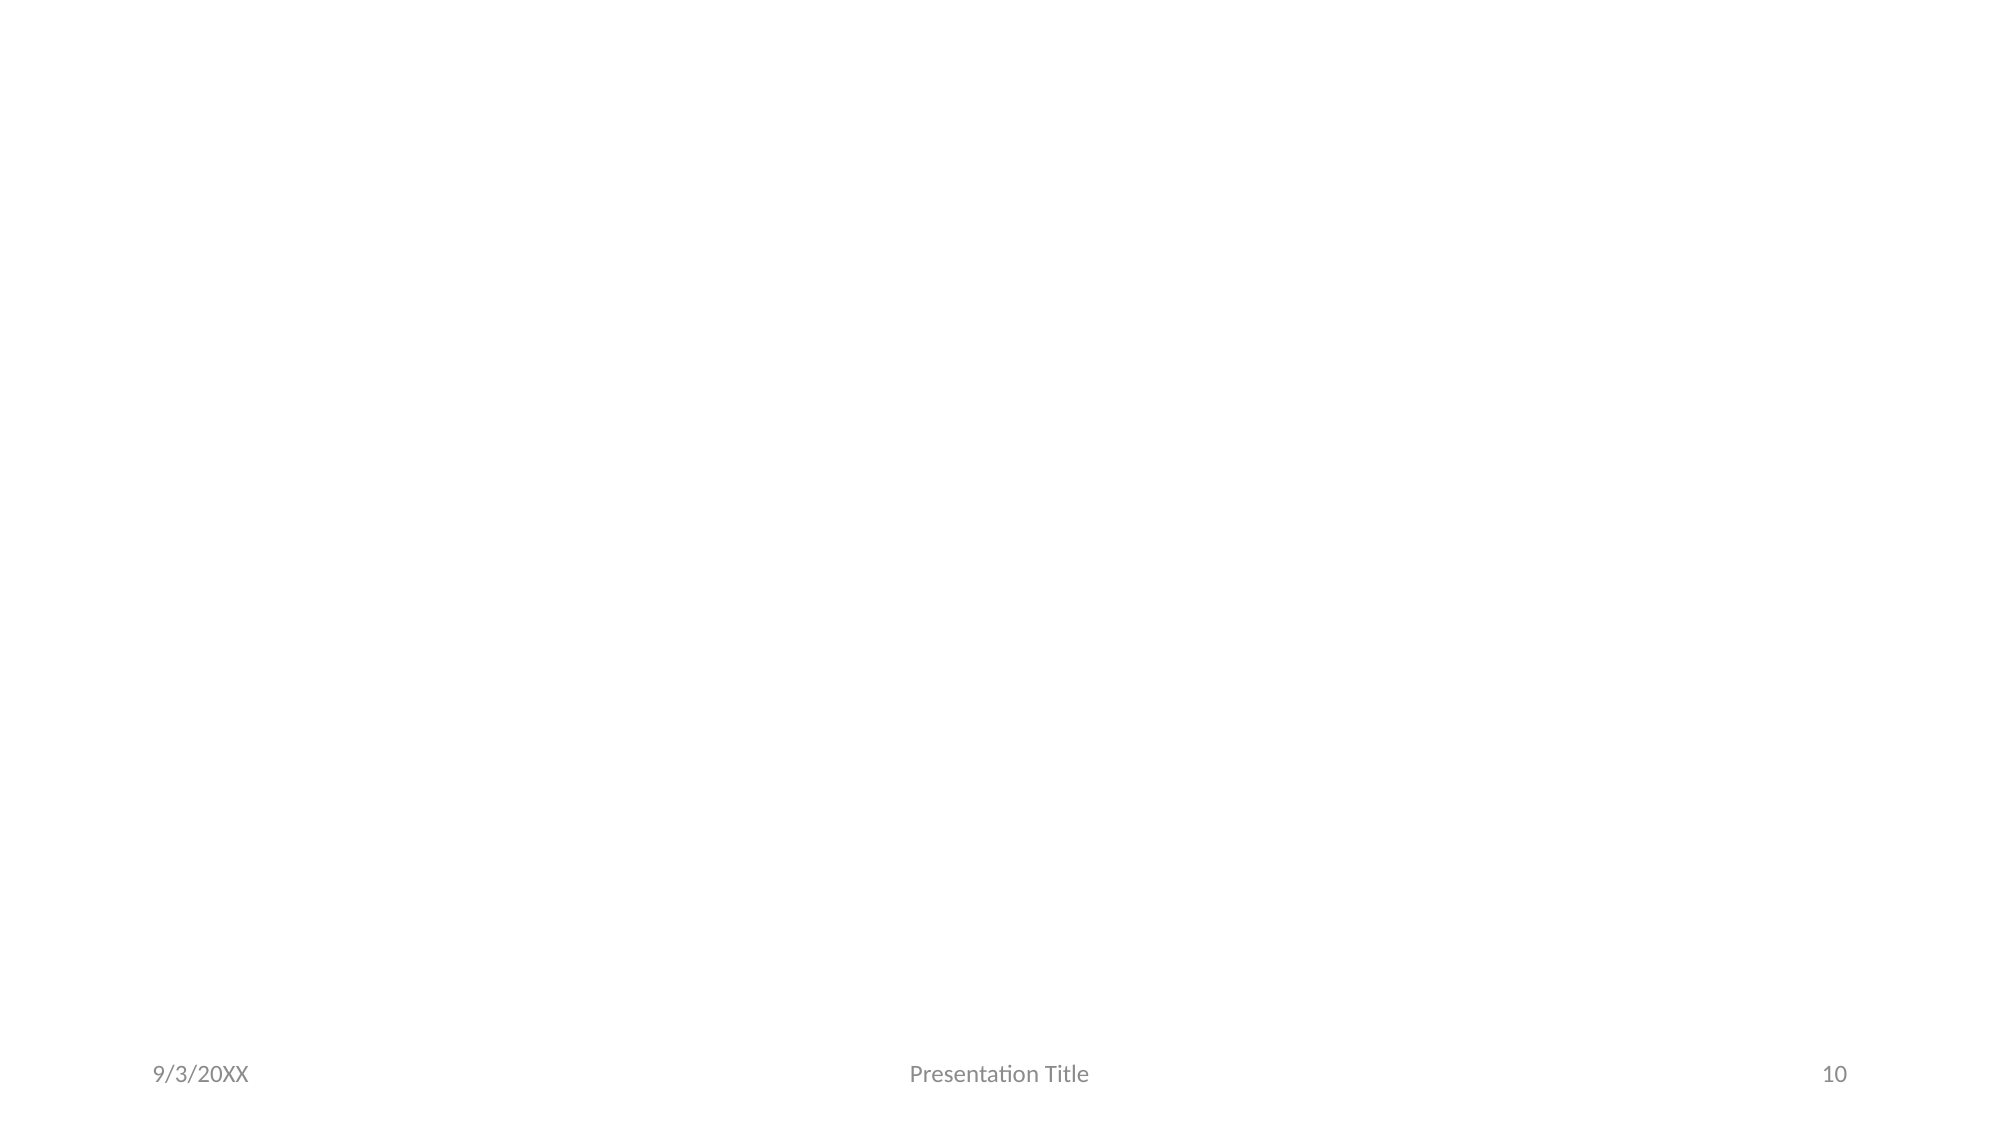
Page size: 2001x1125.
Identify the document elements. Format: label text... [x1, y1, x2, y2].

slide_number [137, 1042, 588, 1103]
footer Presentation Title [662, 1042, 1338, 1103]
slide_number 10 [1412, 1042, 1863, 1103]
